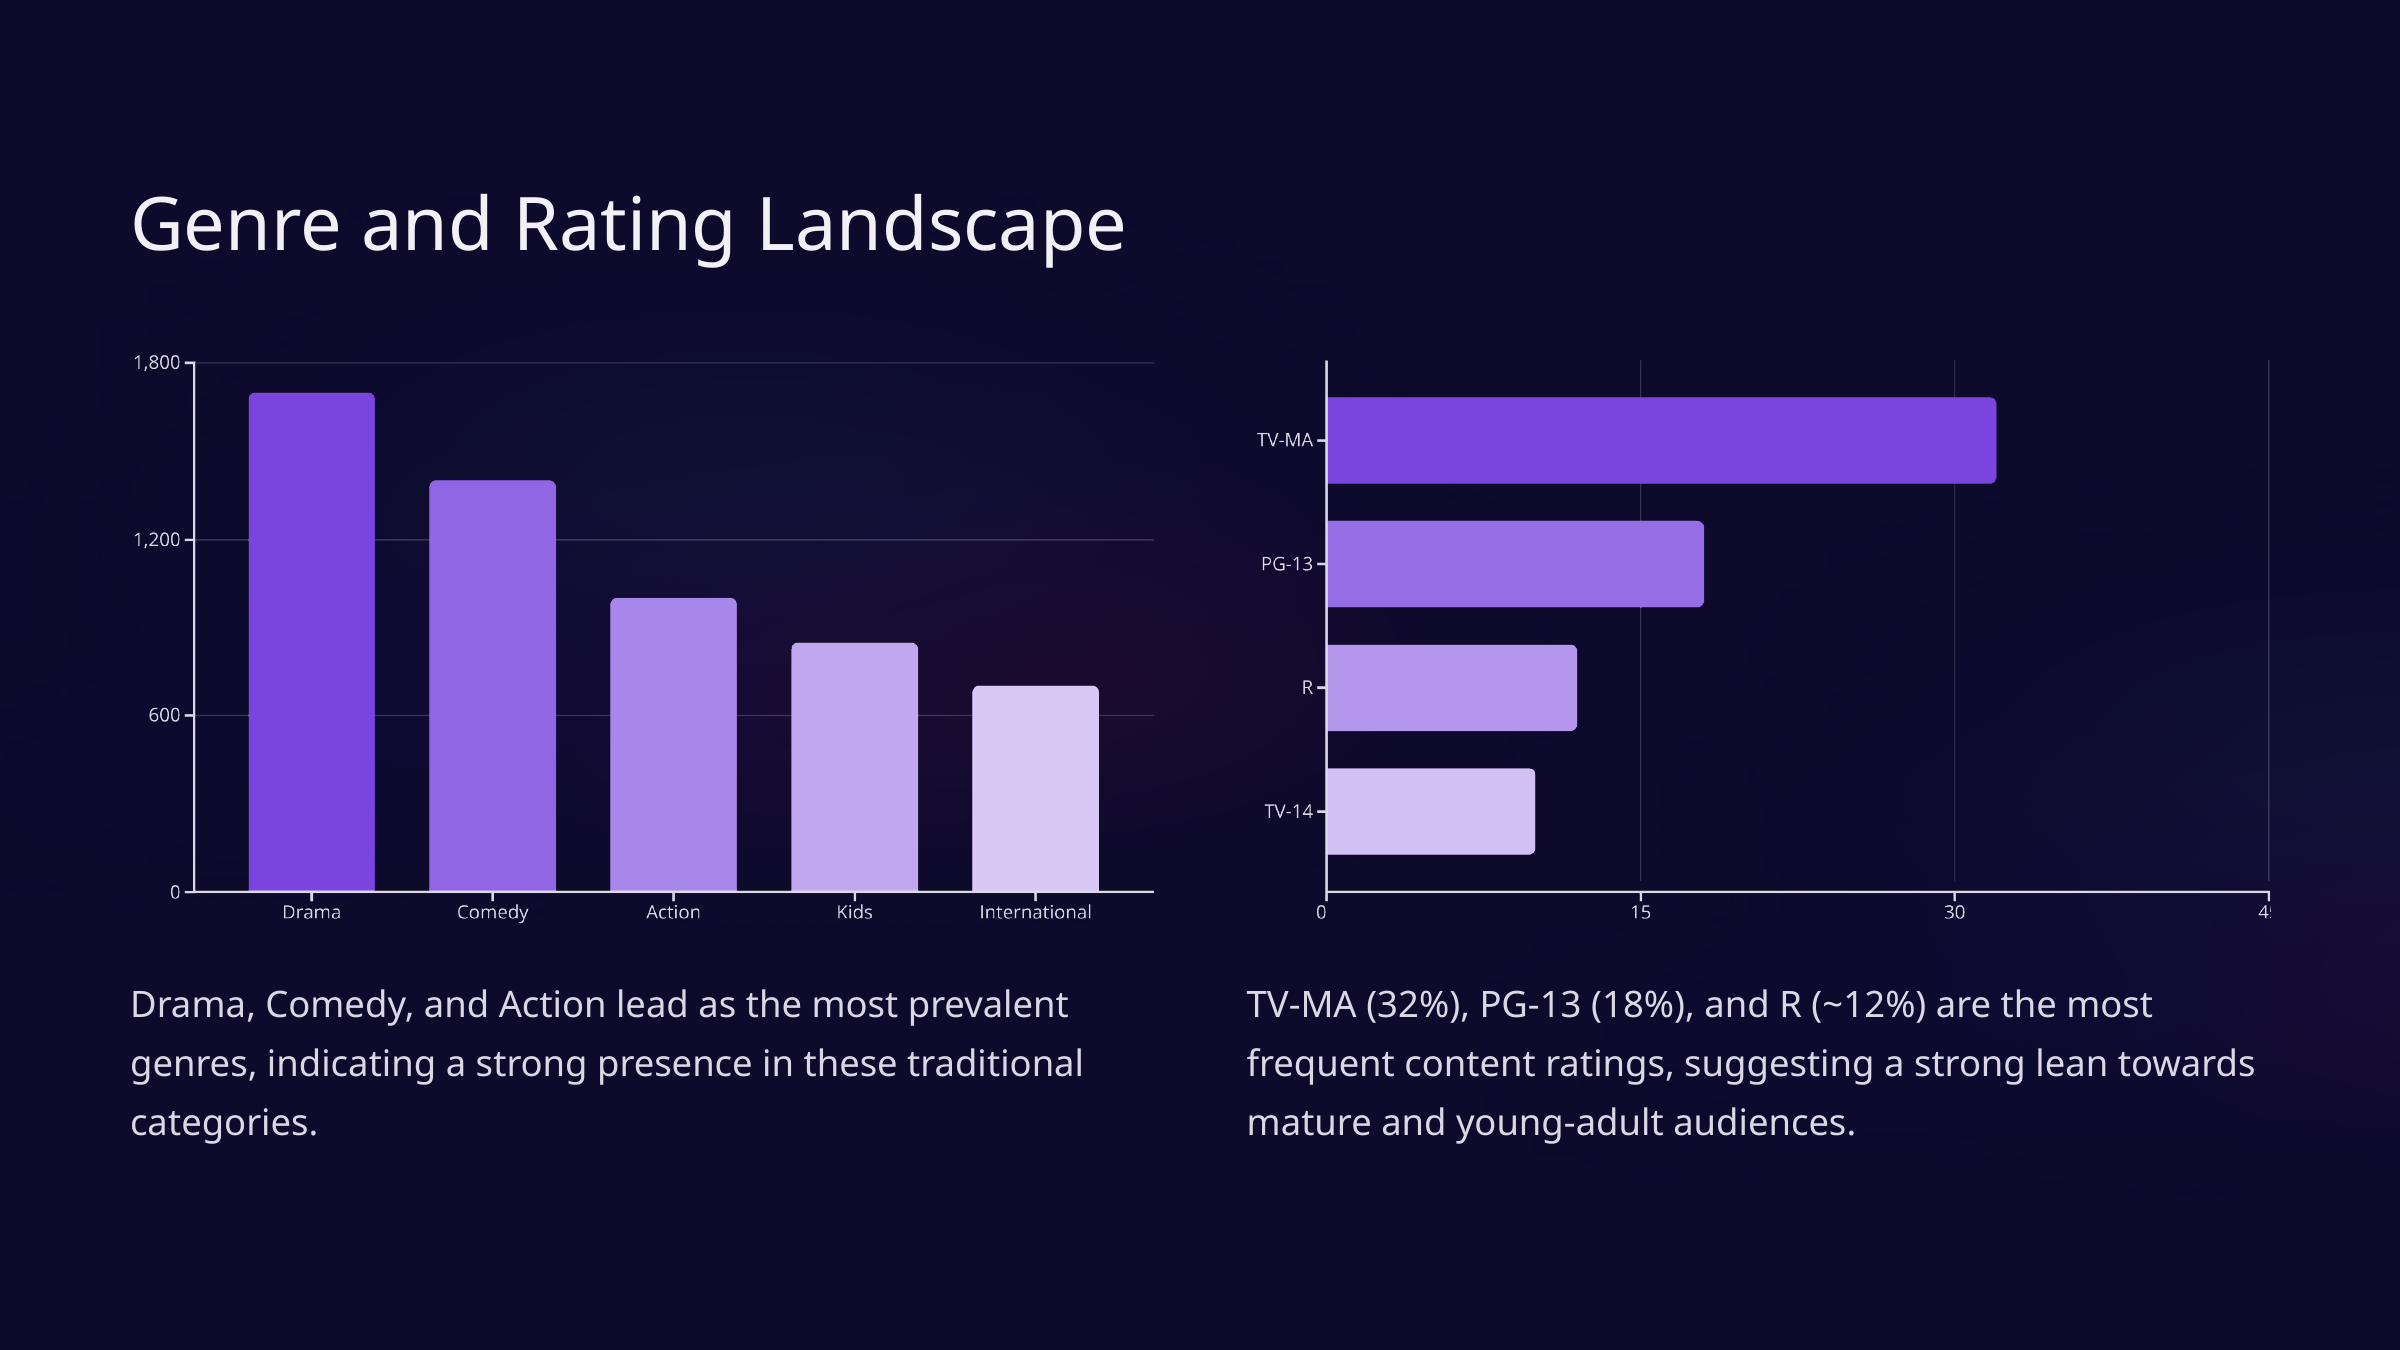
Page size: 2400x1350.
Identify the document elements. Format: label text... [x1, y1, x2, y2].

text_box Genre and Rating Landscape [130, 172, 1215, 266]
text_box Drama, Comedy, and Action lead as the most prevalent genres, indicating a strong presence in these traditional categories. [130, 965, 1155, 1085]
text_box TV-MA (32%), PG-13 (18%), and R (~12%) are the most frequent content ratings, suggesting a strong lean towards mature and young-adult audiences. [1246, 965, 2271, 1144]
picture [1246, 349, 2271, 924]
picture [130, 349, 1155, 924]
